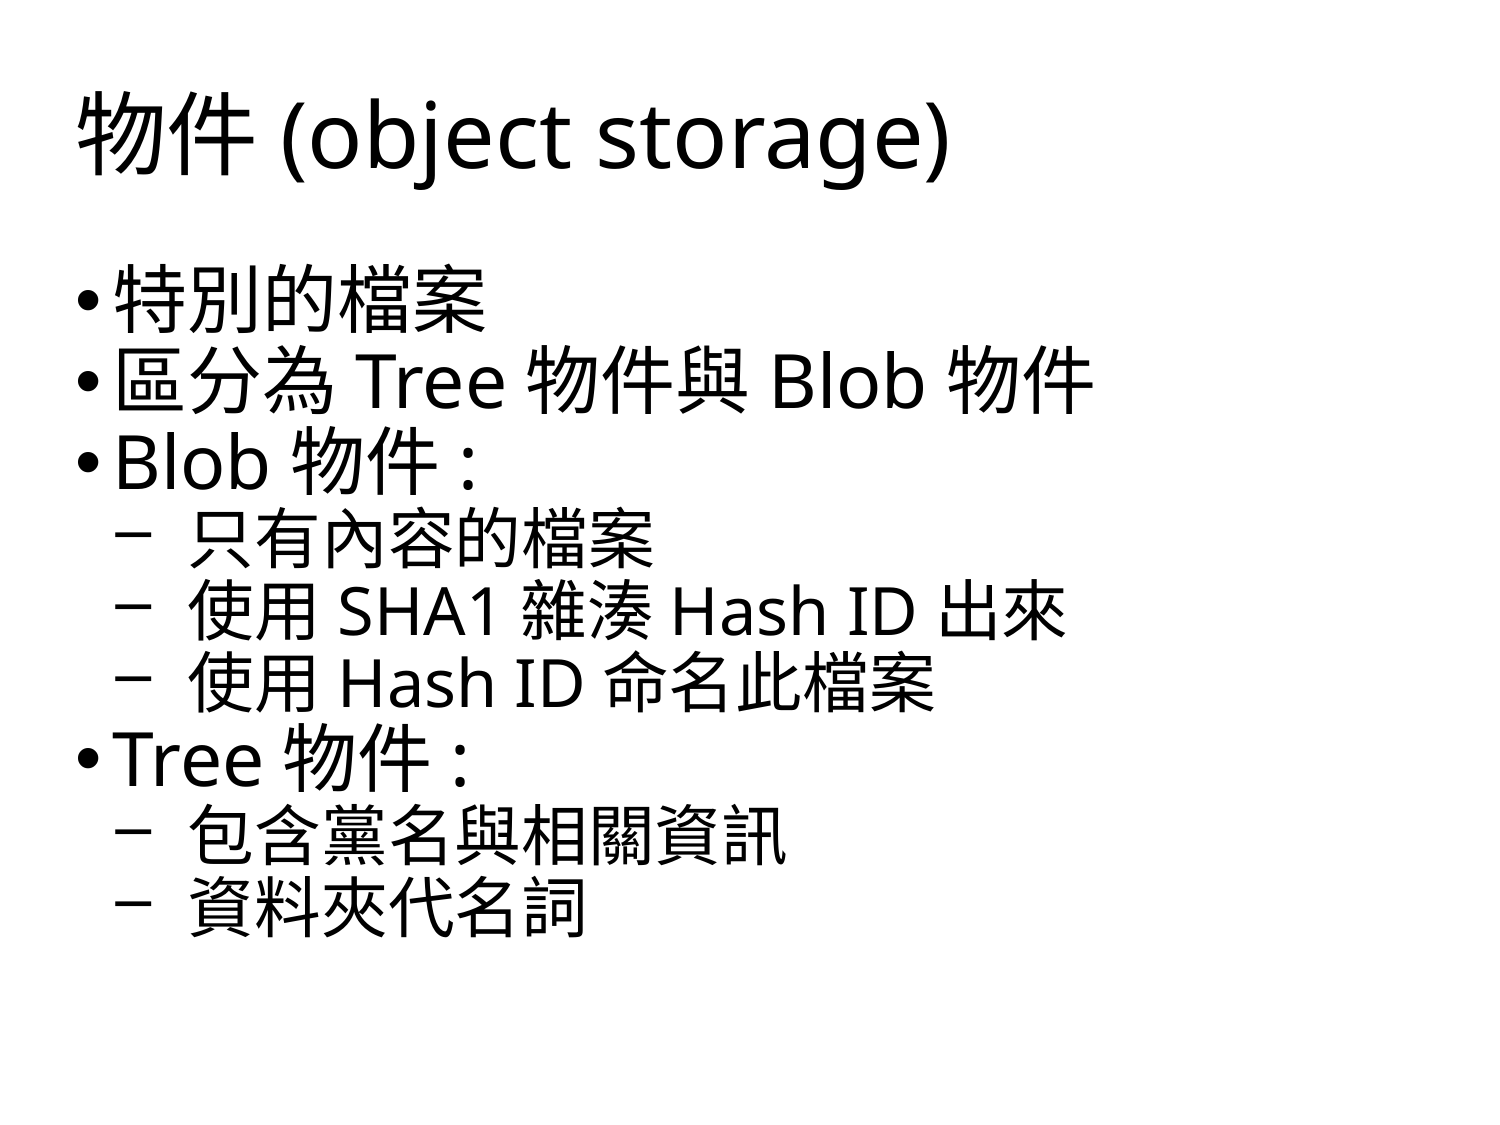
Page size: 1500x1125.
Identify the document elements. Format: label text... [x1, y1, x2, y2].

text_box 物件(object storage) [75, 44, 1425, 233]
text_box 特別的檔案 區分為Tree物件與Blob物件 Blob物件: 只有內容的檔案 使用SHA1雜湊Hash ID出來 使用Hash ID命名此檔案 Tree物件: 包含黨名與相關資訊 資料夾代名詞 [75, 263, 1425, 1125]
